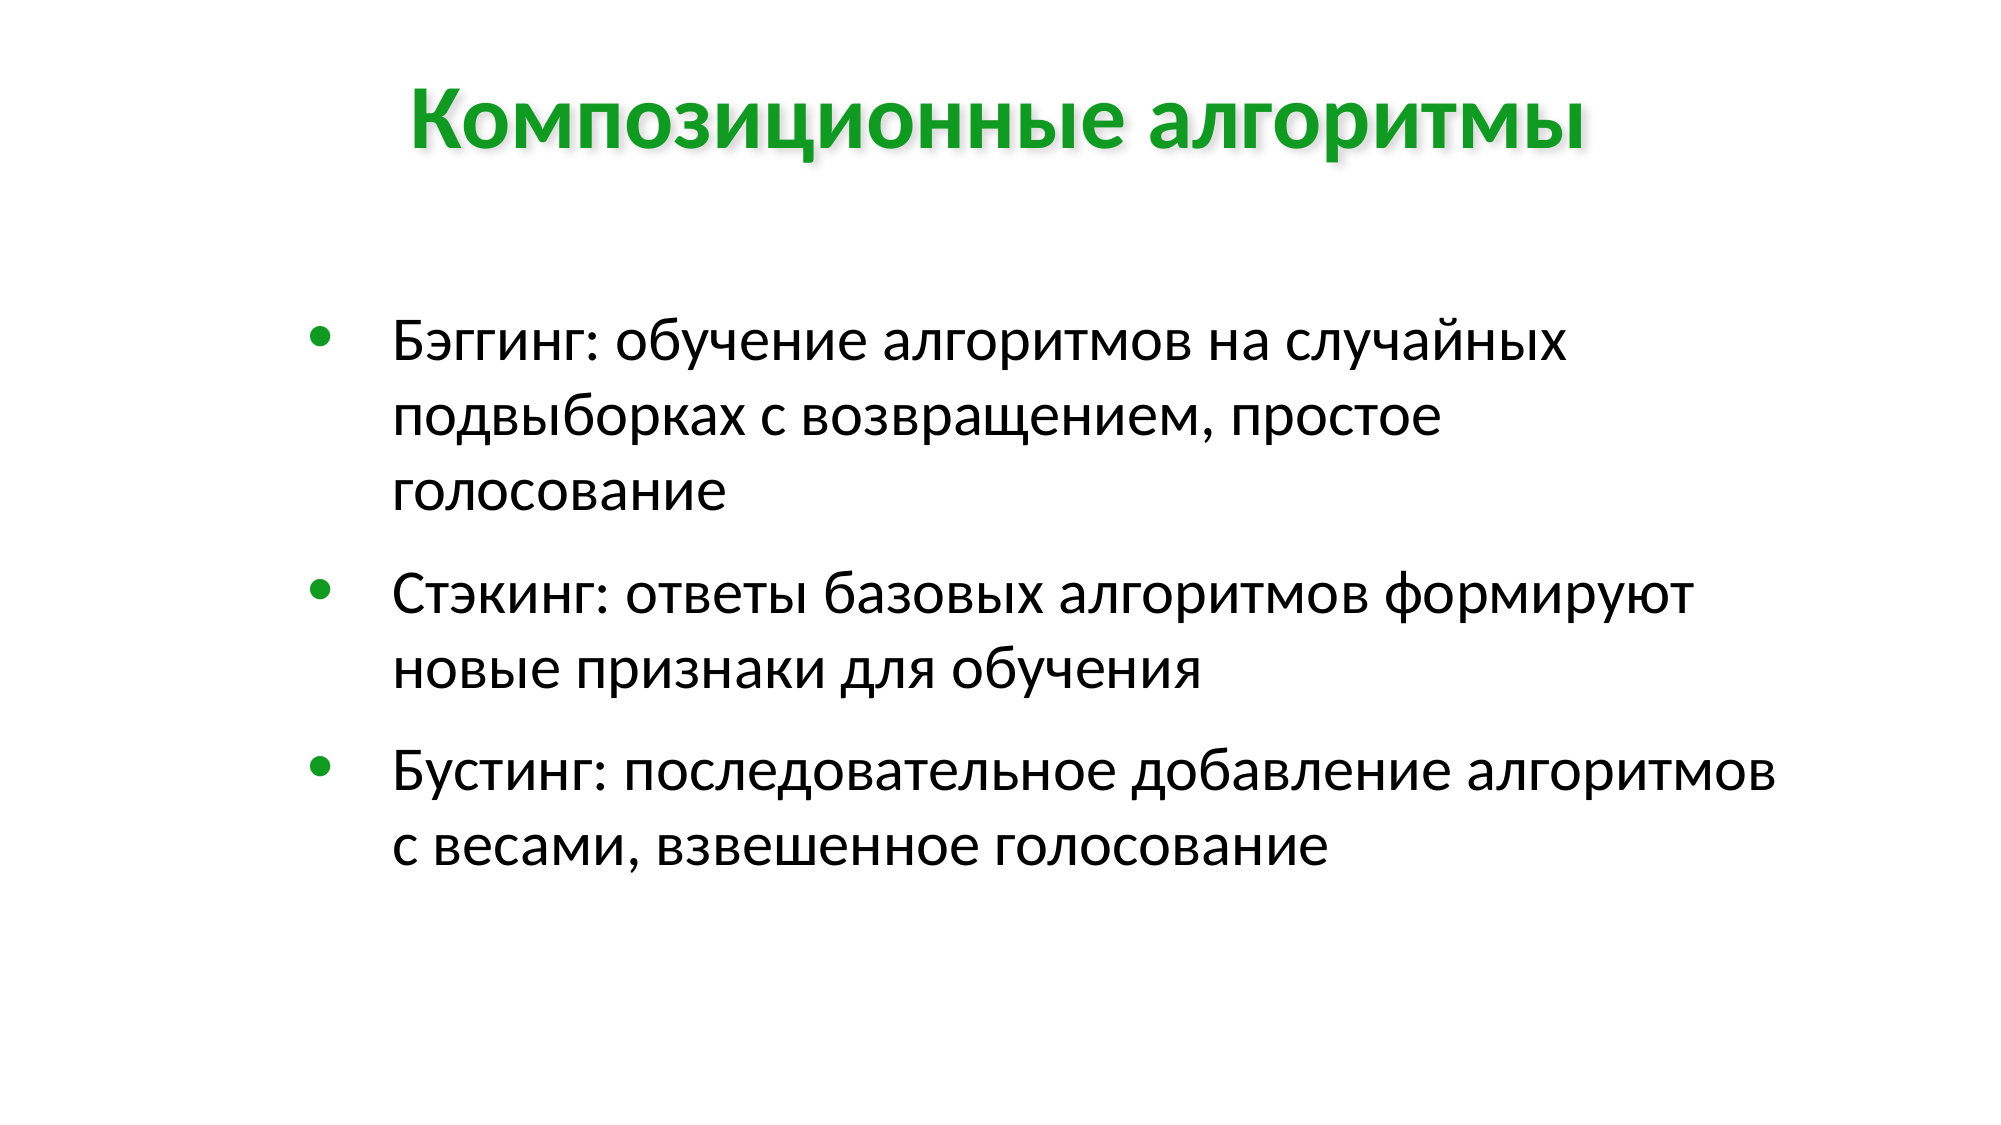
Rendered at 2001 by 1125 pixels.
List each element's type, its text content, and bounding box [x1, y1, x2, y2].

text_box Бэггинг: обучение алгоритмов на случайных подвыборках с возвращением, простое голосование Стэкинг: ответы базовых алгоритмов формируют новые признаки для обучения Бустинг: последовательное добавление алгоритмов с весами, взвешенное голосование [293, 290, 1806, 961]
text_box Композиционные алгоритмы [257, 49, 1743, 174]
